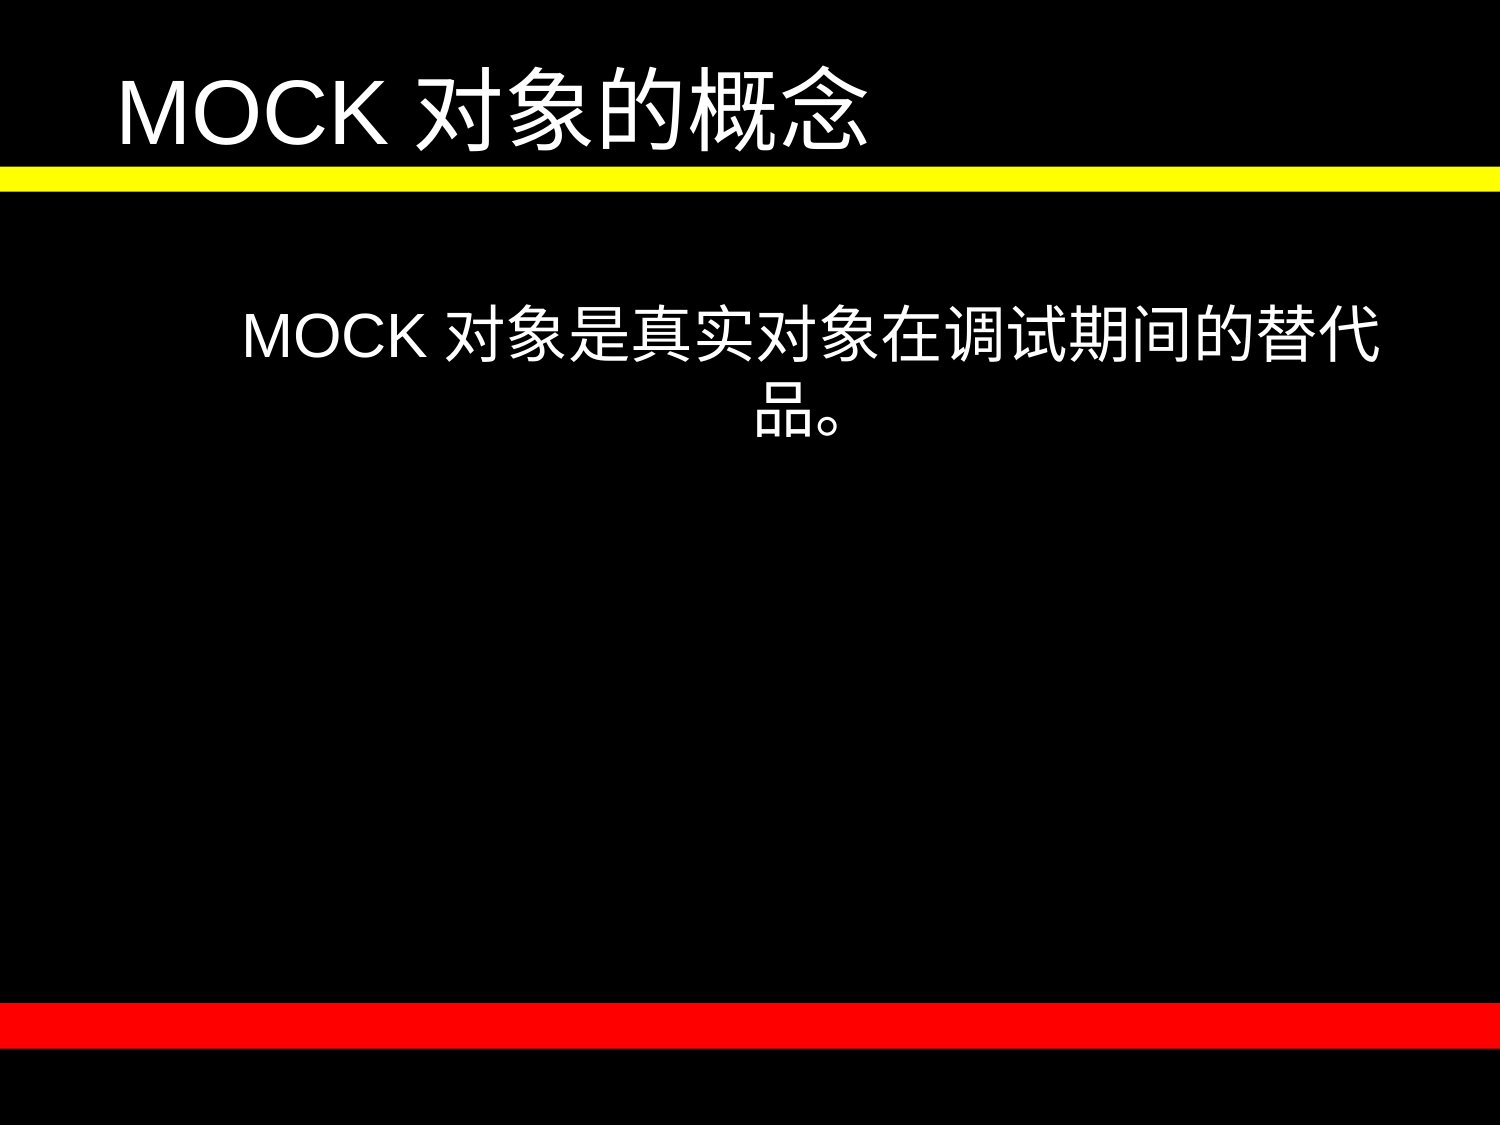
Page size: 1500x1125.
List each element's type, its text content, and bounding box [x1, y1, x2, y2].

text_box MOCK对象是真实对象在调试期间的替代品。 [99, 287, 1454, 988]
title MOCK对象的概念 [75, 45, 1425, 233]
